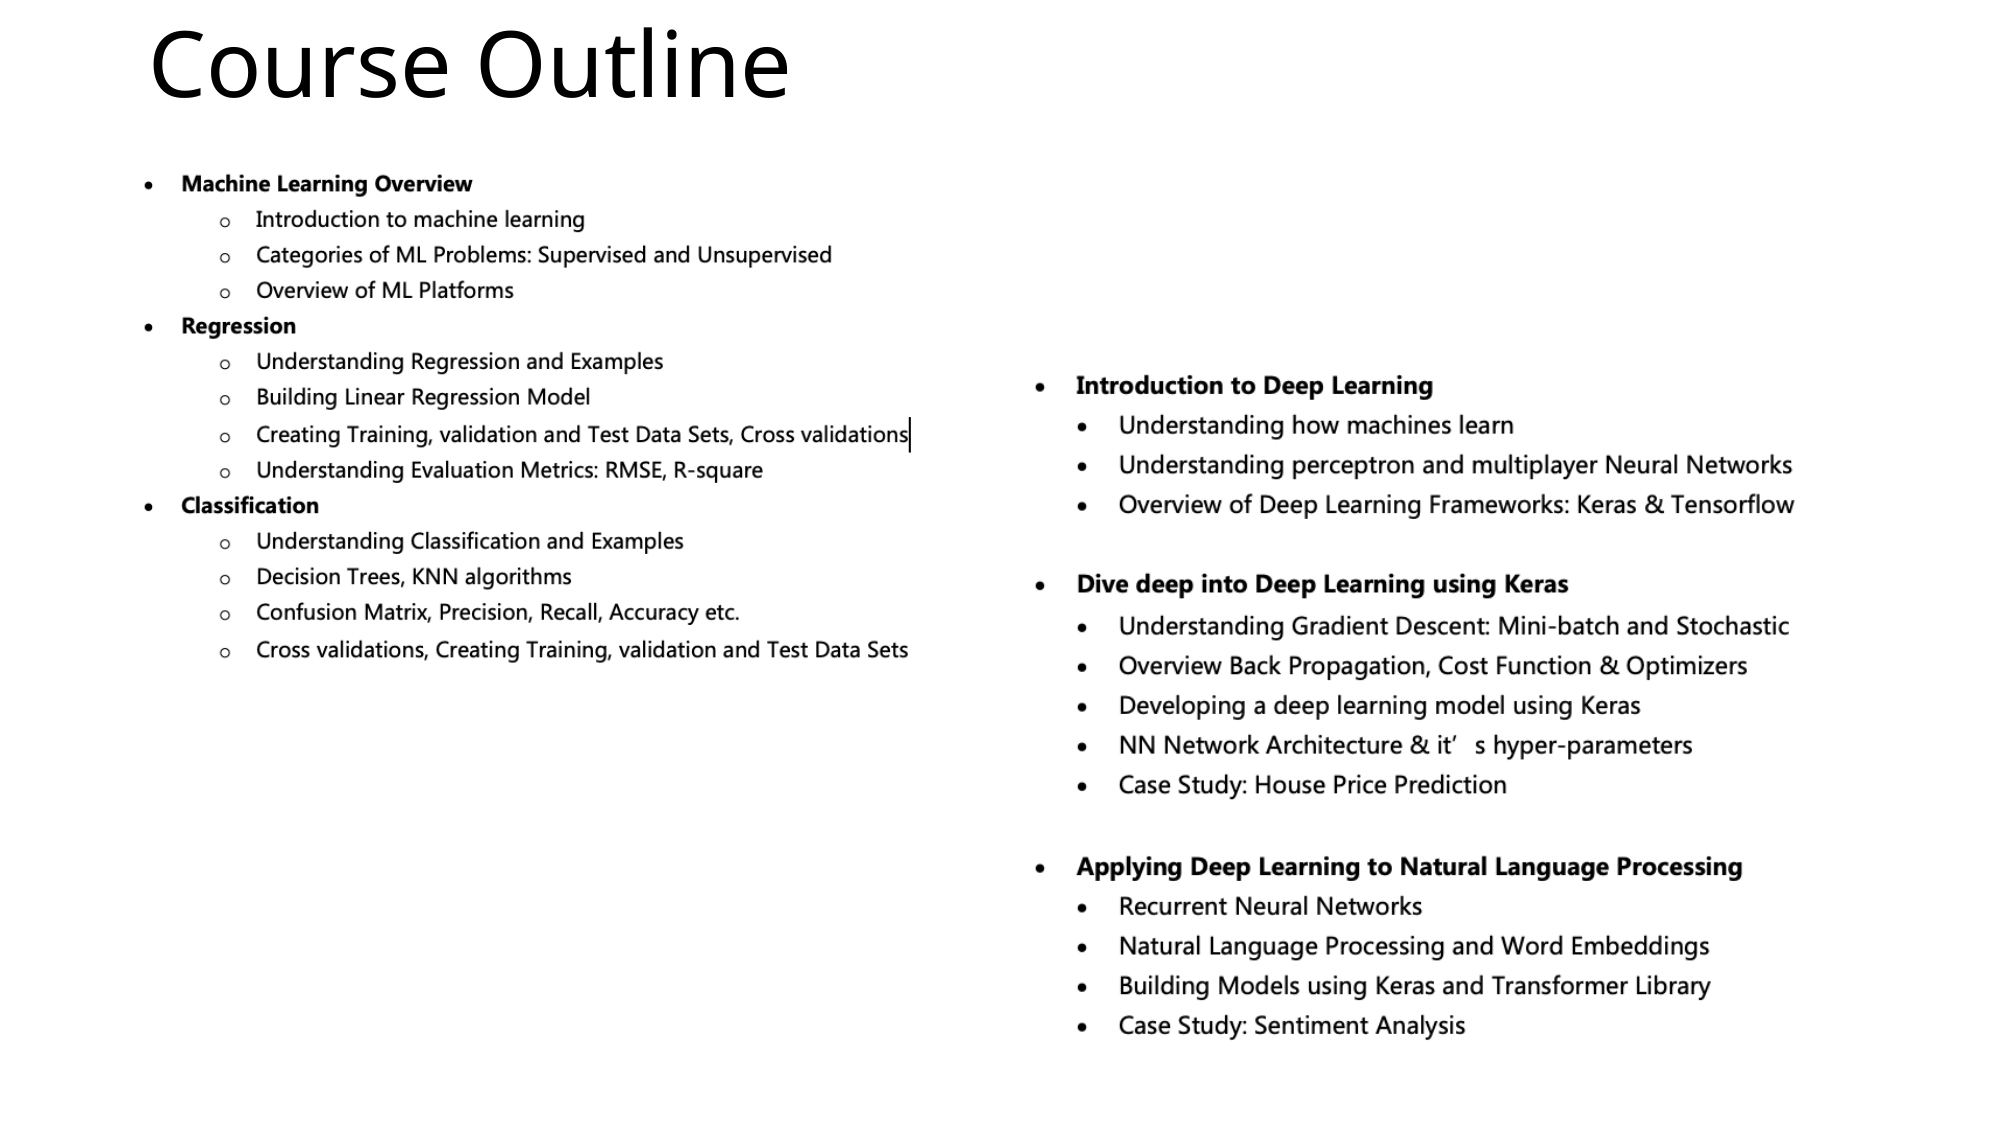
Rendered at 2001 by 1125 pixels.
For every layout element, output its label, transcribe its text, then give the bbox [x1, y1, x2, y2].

picture [77, 135, 1859, 1055]
title Course Outline [133, 0, 1859, 136]
